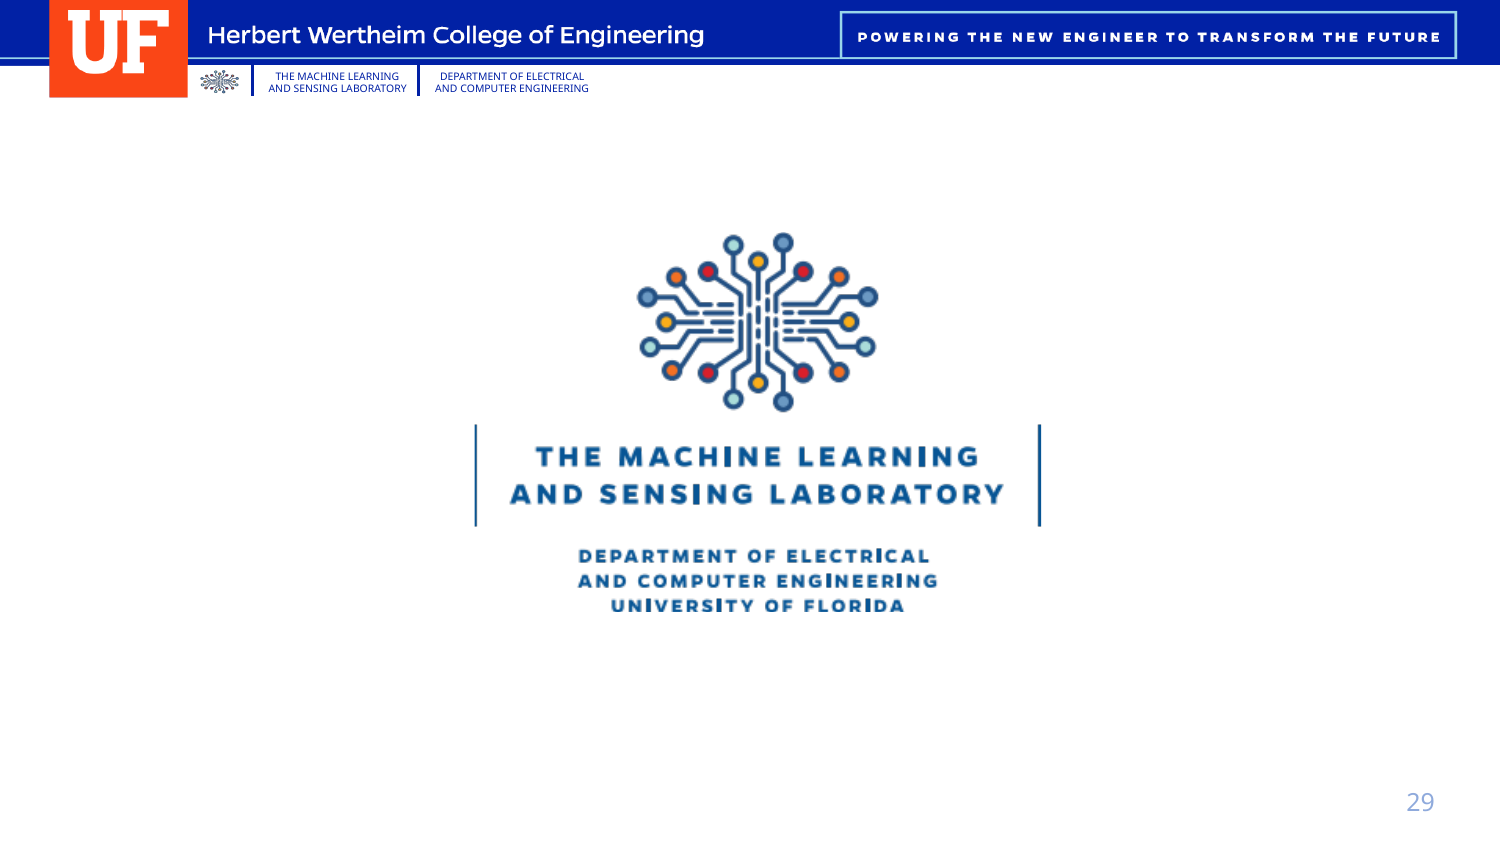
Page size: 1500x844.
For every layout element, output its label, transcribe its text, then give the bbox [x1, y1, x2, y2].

picture [0, 0, 1500, 98]
slide_number 29 [1112, 781, 1450, 827]
picture [199, 70, 241, 97]
